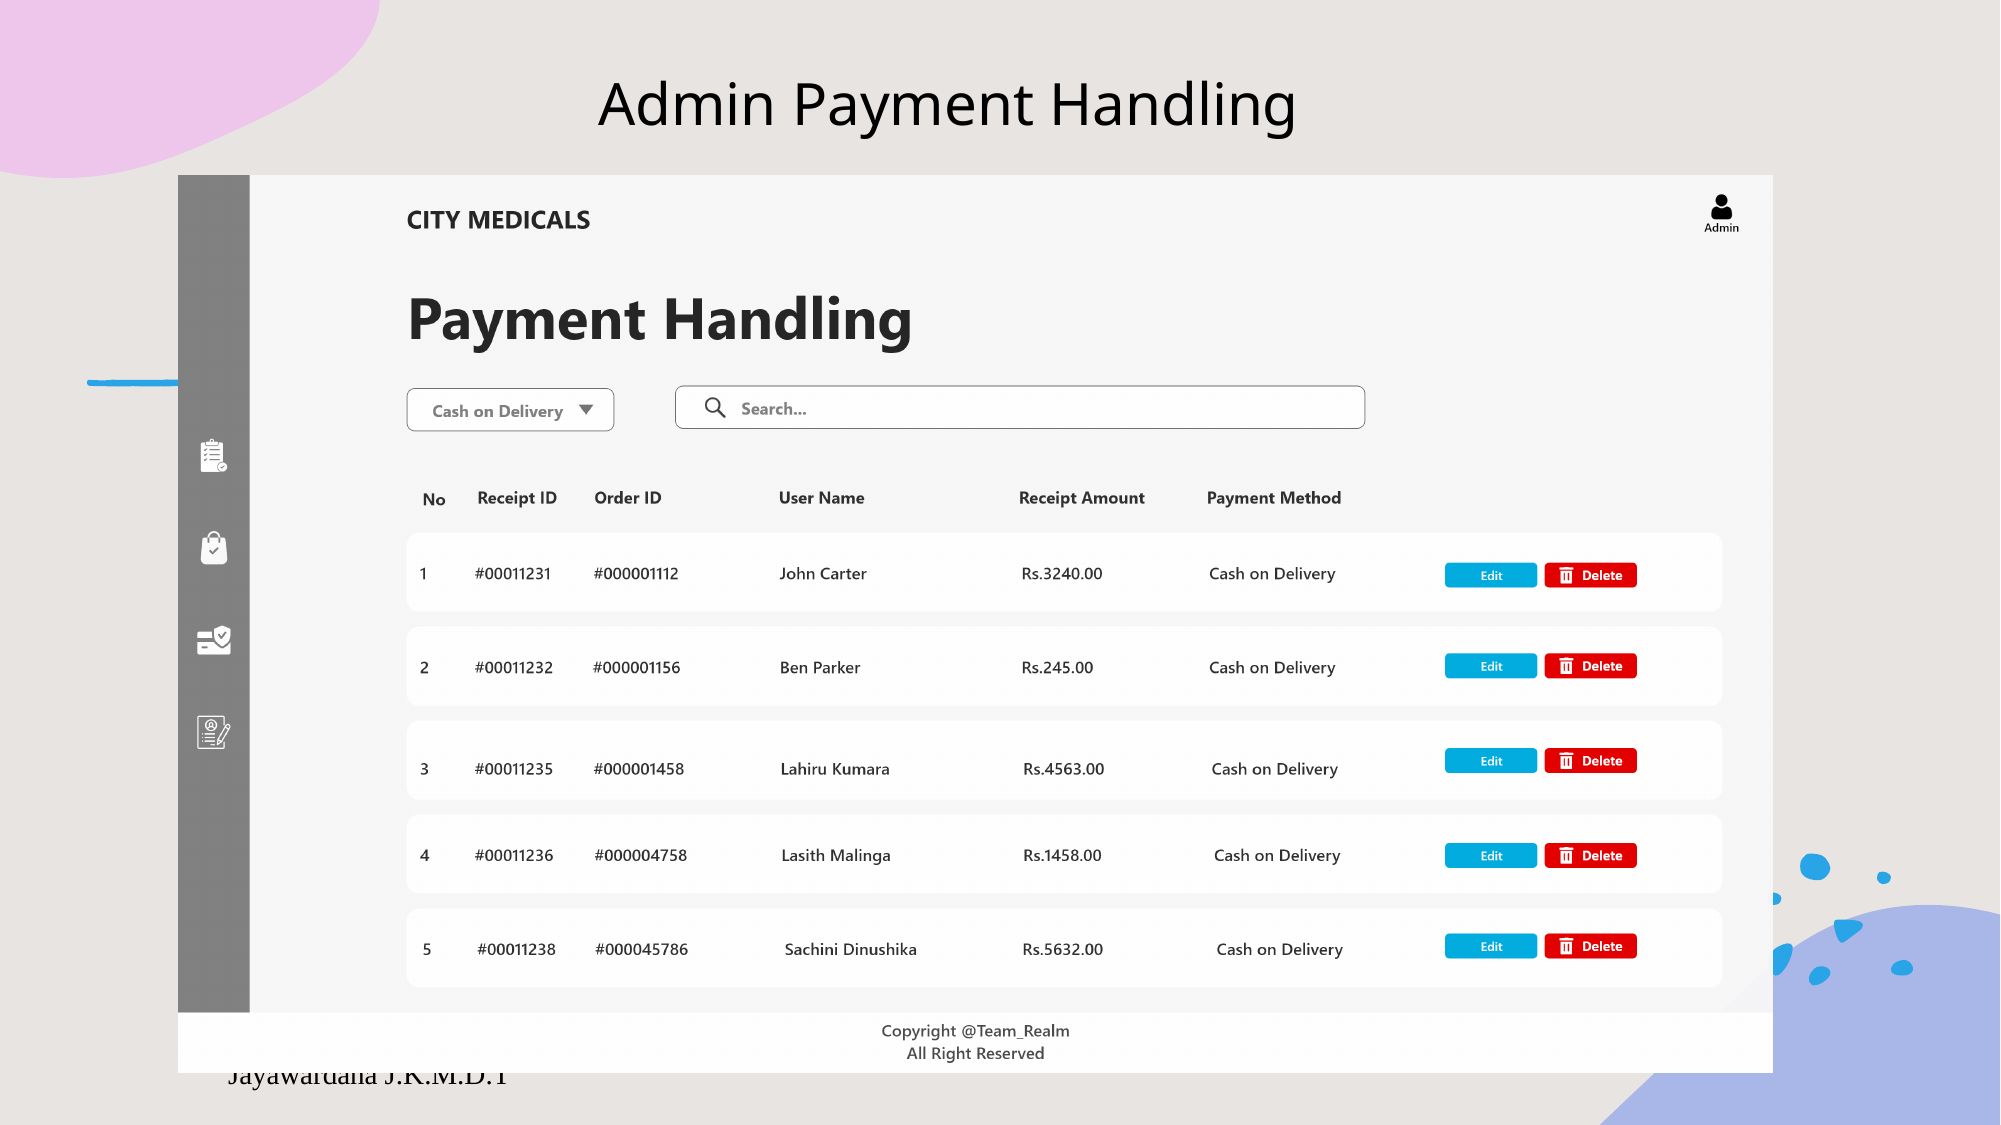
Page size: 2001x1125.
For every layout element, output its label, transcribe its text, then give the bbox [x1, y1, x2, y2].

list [178, 175, 1773, 1073]
footer Jayawardana J.K.M.D.T [86, 1042, 653, 1103]
text_box Admin Payment Handling [209, 59, 1688, 145]
